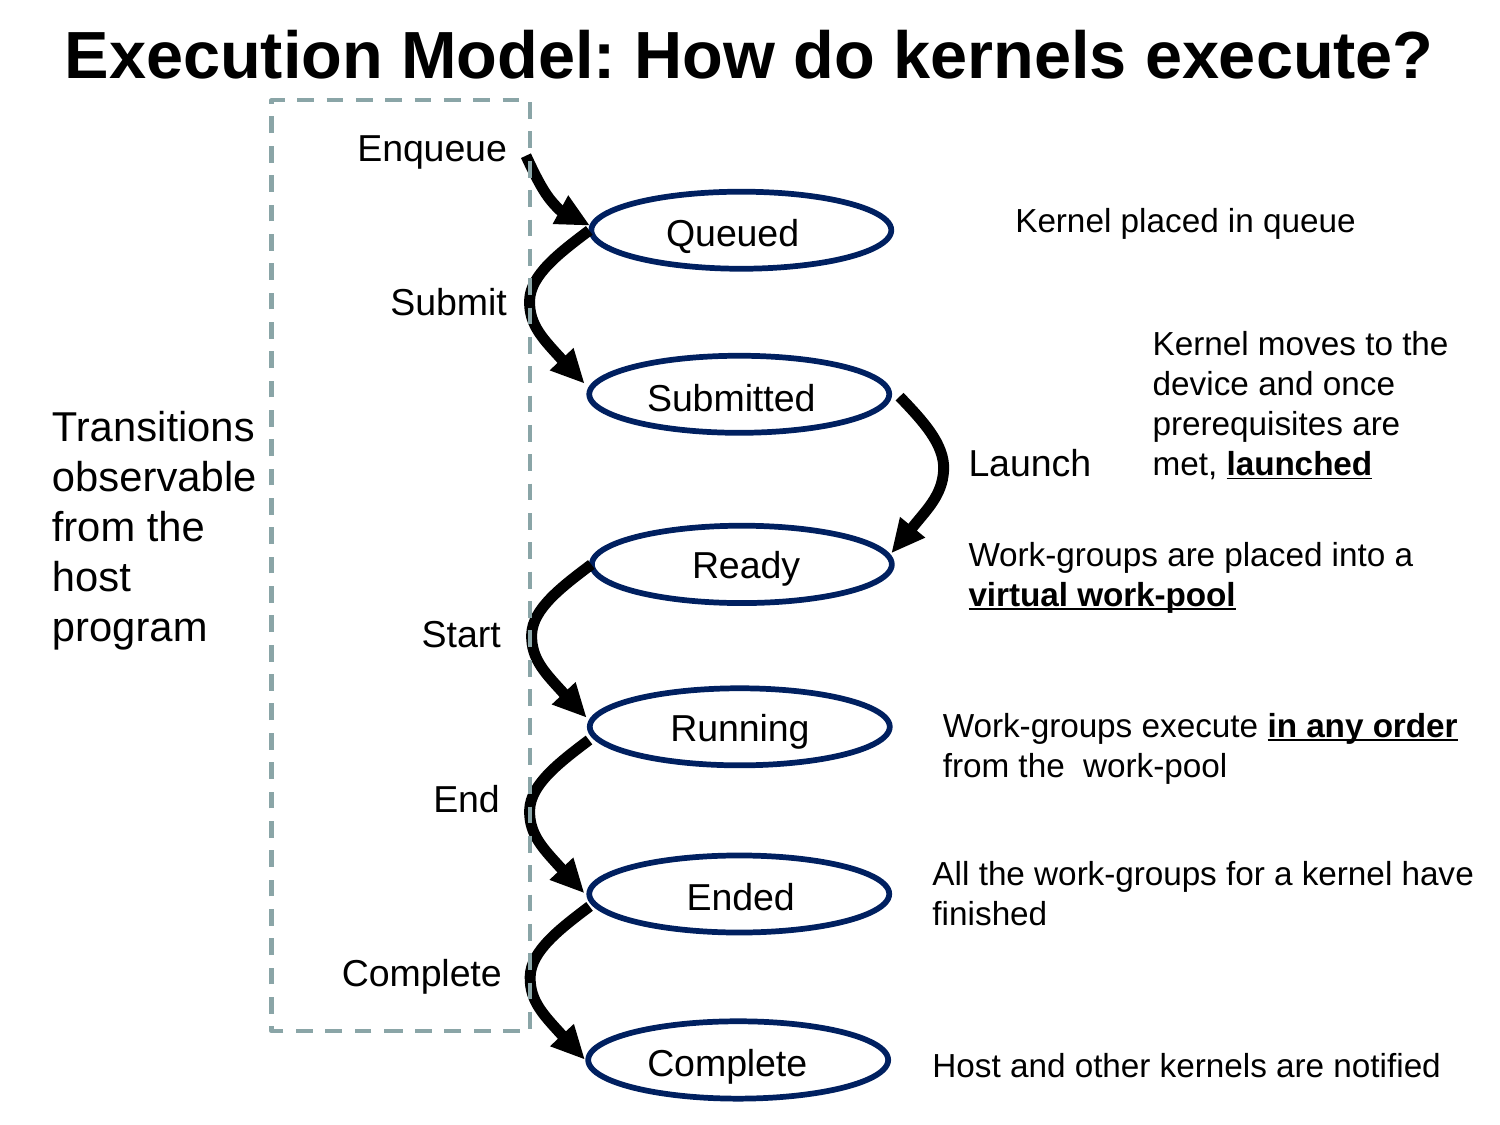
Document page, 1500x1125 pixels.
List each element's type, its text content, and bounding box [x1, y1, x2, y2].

text_box All the work-groups for a kernel have finished [1167, 844, 1500, 940]
text_box [269, 98, 532, 1033]
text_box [305, 115, 1163, 1099]
text_box Work-groups are placed into a virtual work-pool [1167, 525, 1480, 621]
text_box Transitions observable from the host program [37, 392, 272, 657]
text_box Host and other kernels are notified [1167, 1036, 1480, 1091]
text_box Execution Model: How do kernels execute? [20, 4, 1480, 99]
text_box Work-groups execute in any order from the work-pool [1167, 696, 1500, 792]
text_box Kernel moves to the device and once prerequisites are met, launched [1167, 315, 1477, 490]
text_box Kernel placed in queue [1167, 191, 1477, 247]
